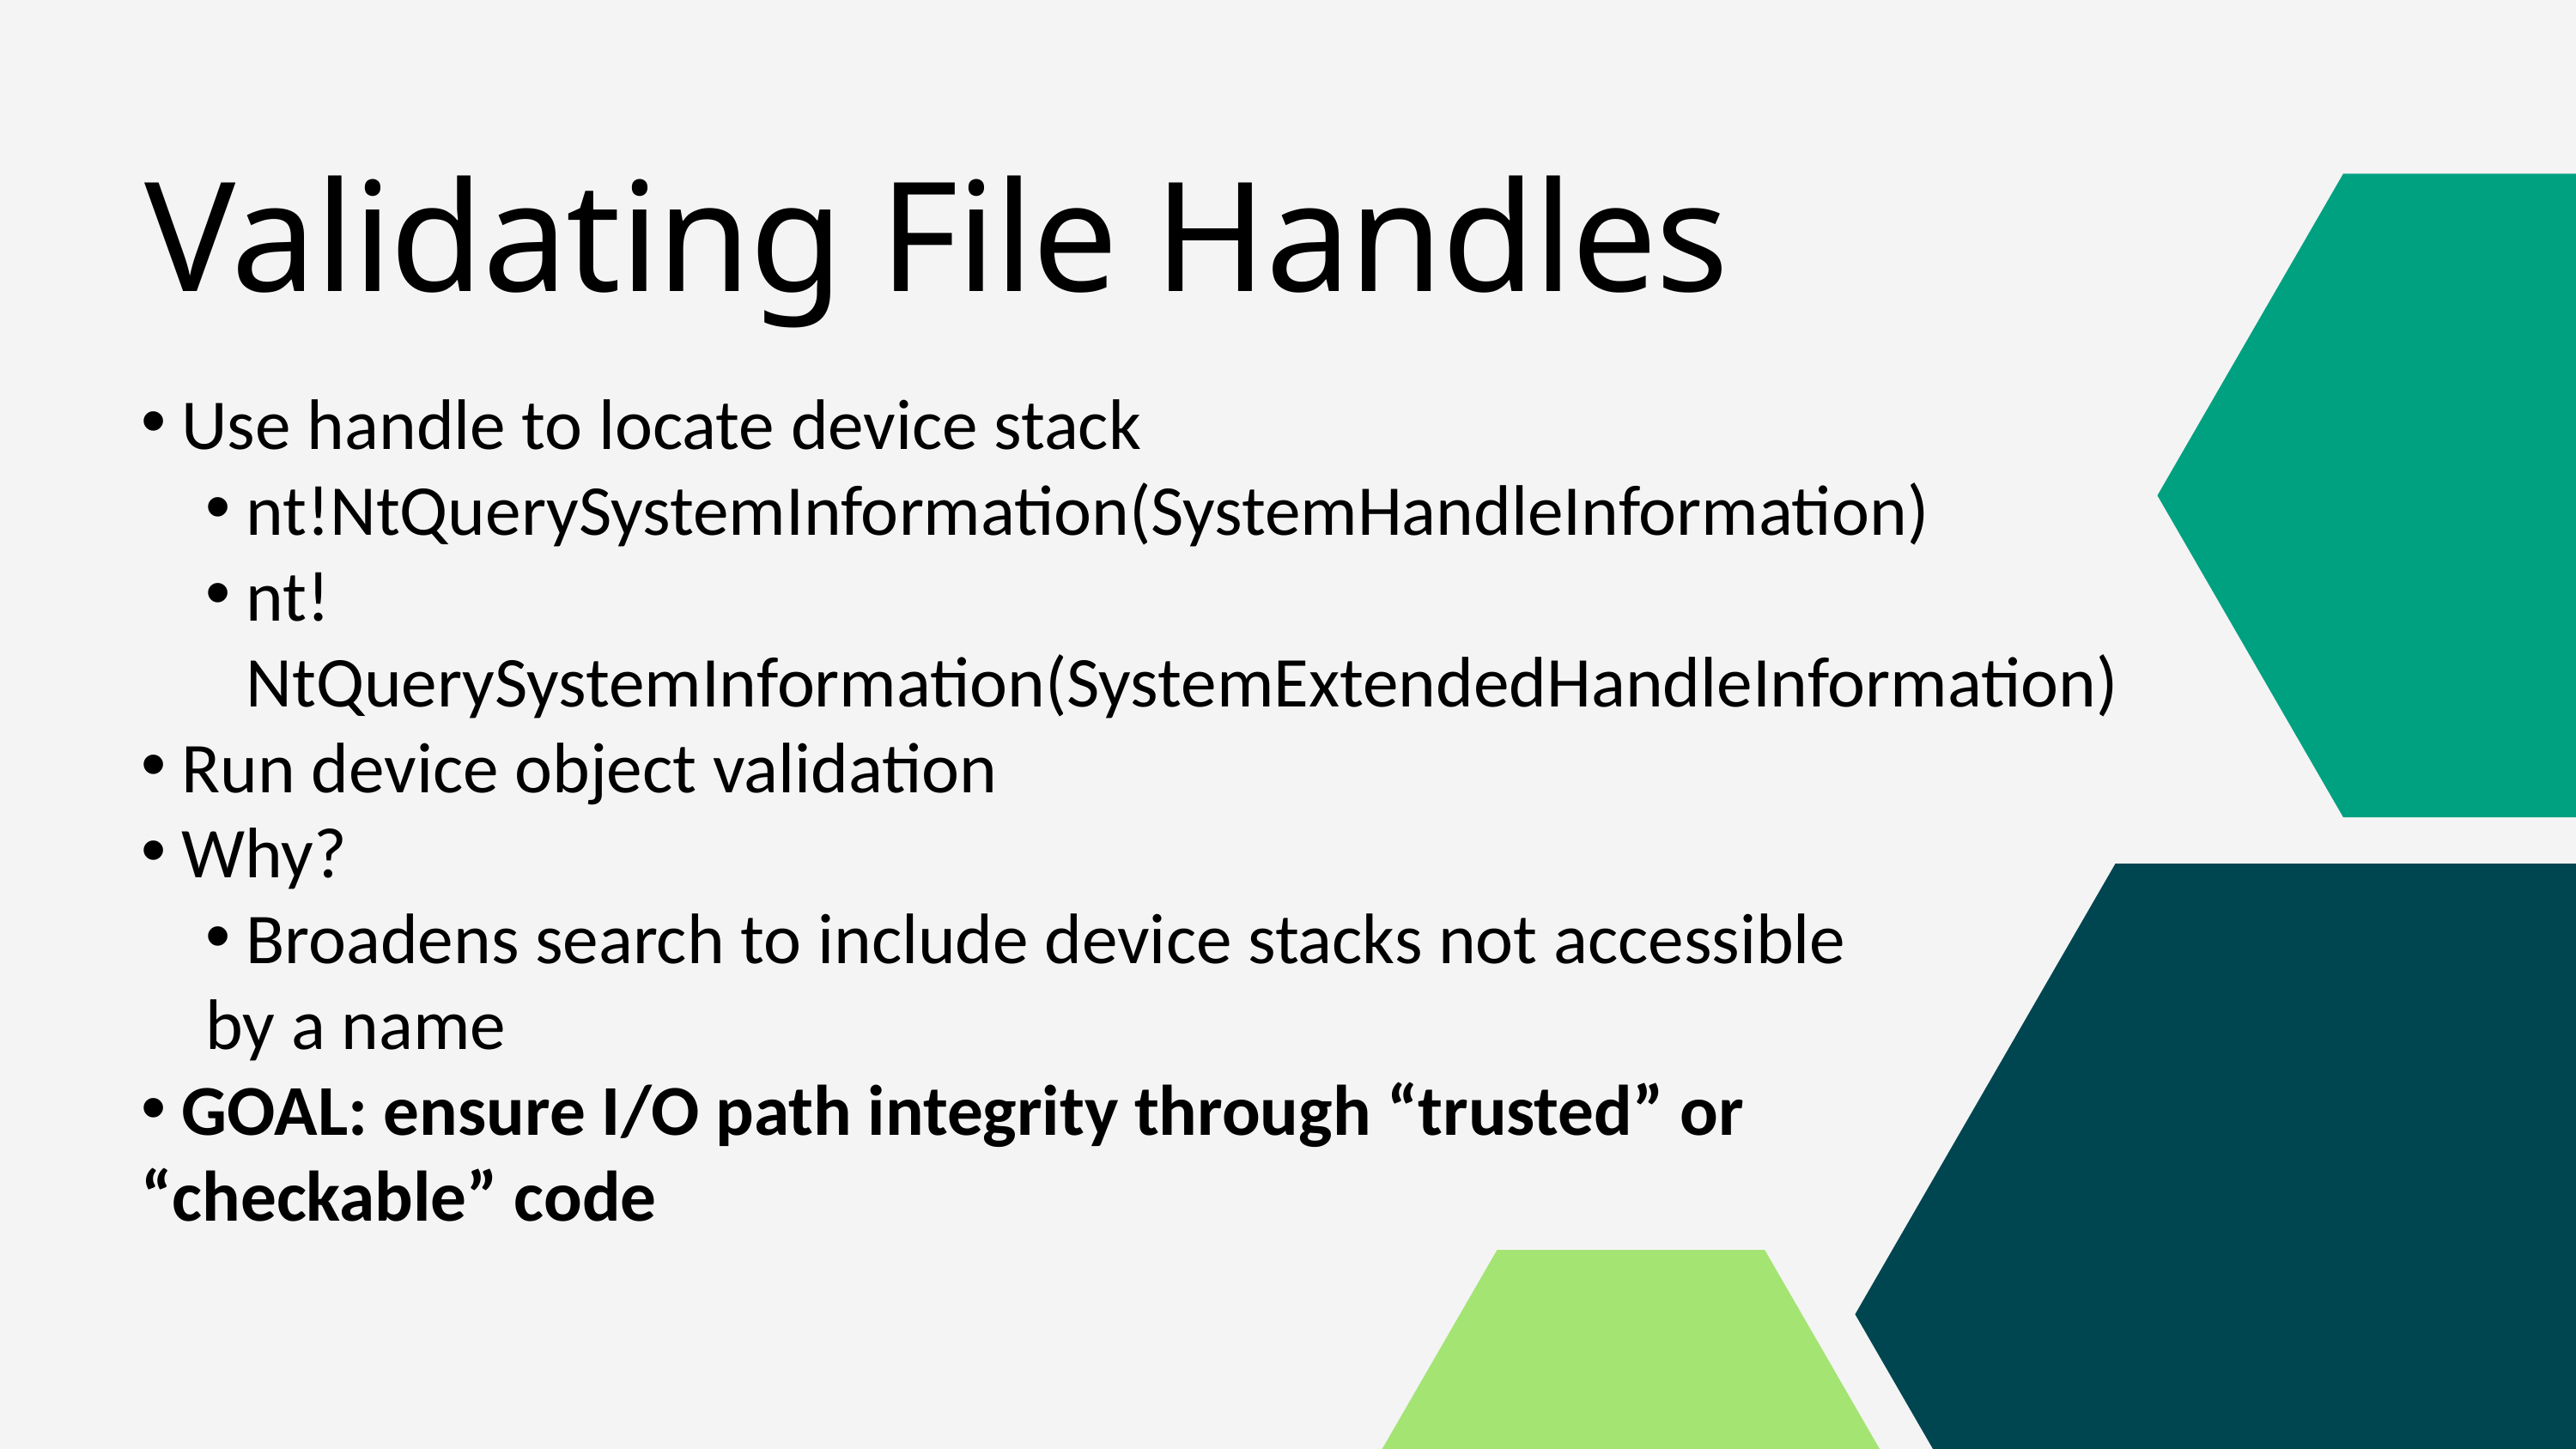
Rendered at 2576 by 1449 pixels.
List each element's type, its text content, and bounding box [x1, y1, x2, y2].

text_box Validating File Handles [144, 139, 2082, 322]
text_box Use handle to locate device stack nt!NtQuerySystemInformation(SystemHandleInformation) nt!NtQuerySystemInformation(SystemExtendedHandleInformation) Run device object validation Why? Broadens search to include device stacks not accessible by a name GOAL: ensure I/O path integrity through “trusted” or “checkable” code [141, 377, 2191, 1236]
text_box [2157, 173, 2576, 818]
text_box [1855, 863, 2576, 1449]
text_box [1363, 1249, 1899, 1449]
